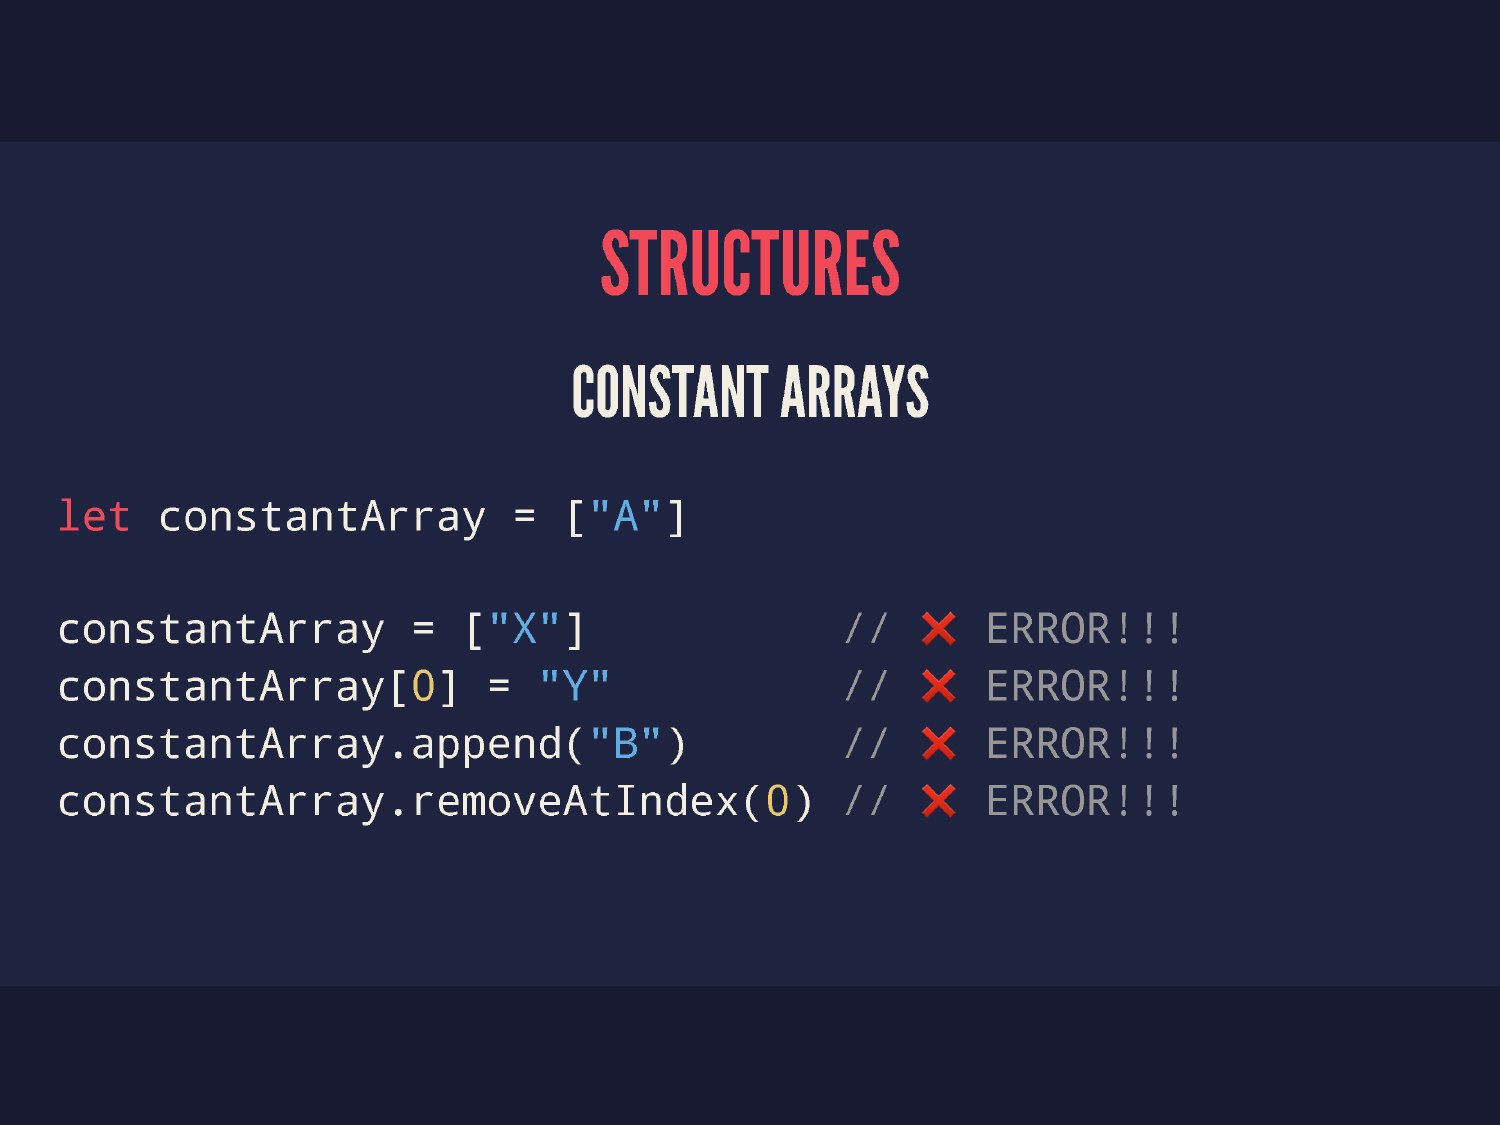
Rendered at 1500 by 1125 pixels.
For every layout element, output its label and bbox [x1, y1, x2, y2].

picture [0, 141, 1500, 987]
